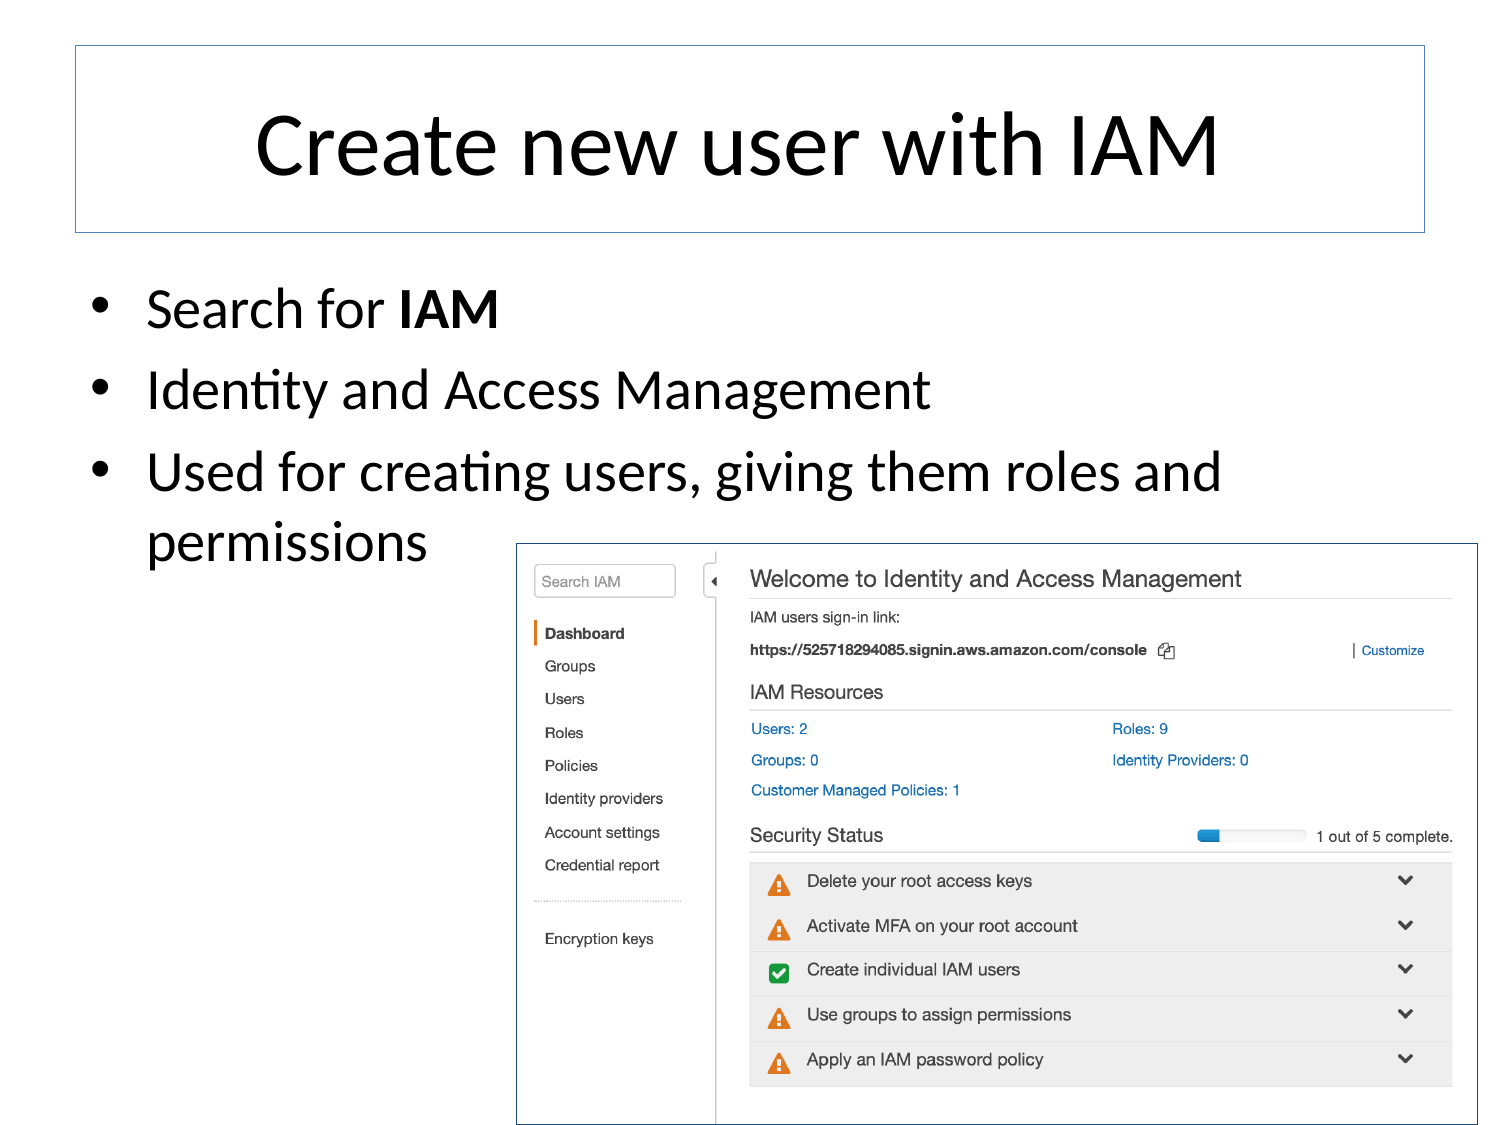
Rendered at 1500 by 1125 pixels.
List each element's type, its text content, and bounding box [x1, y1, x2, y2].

list Search for IAM Identity and Access Management Used for creating users, giving them roles and permissions [75, 262, 1425, 1005]
title Create new user with IAM [75, 45, 1425, 233]
picture [516, 543, 1479, 1125]
